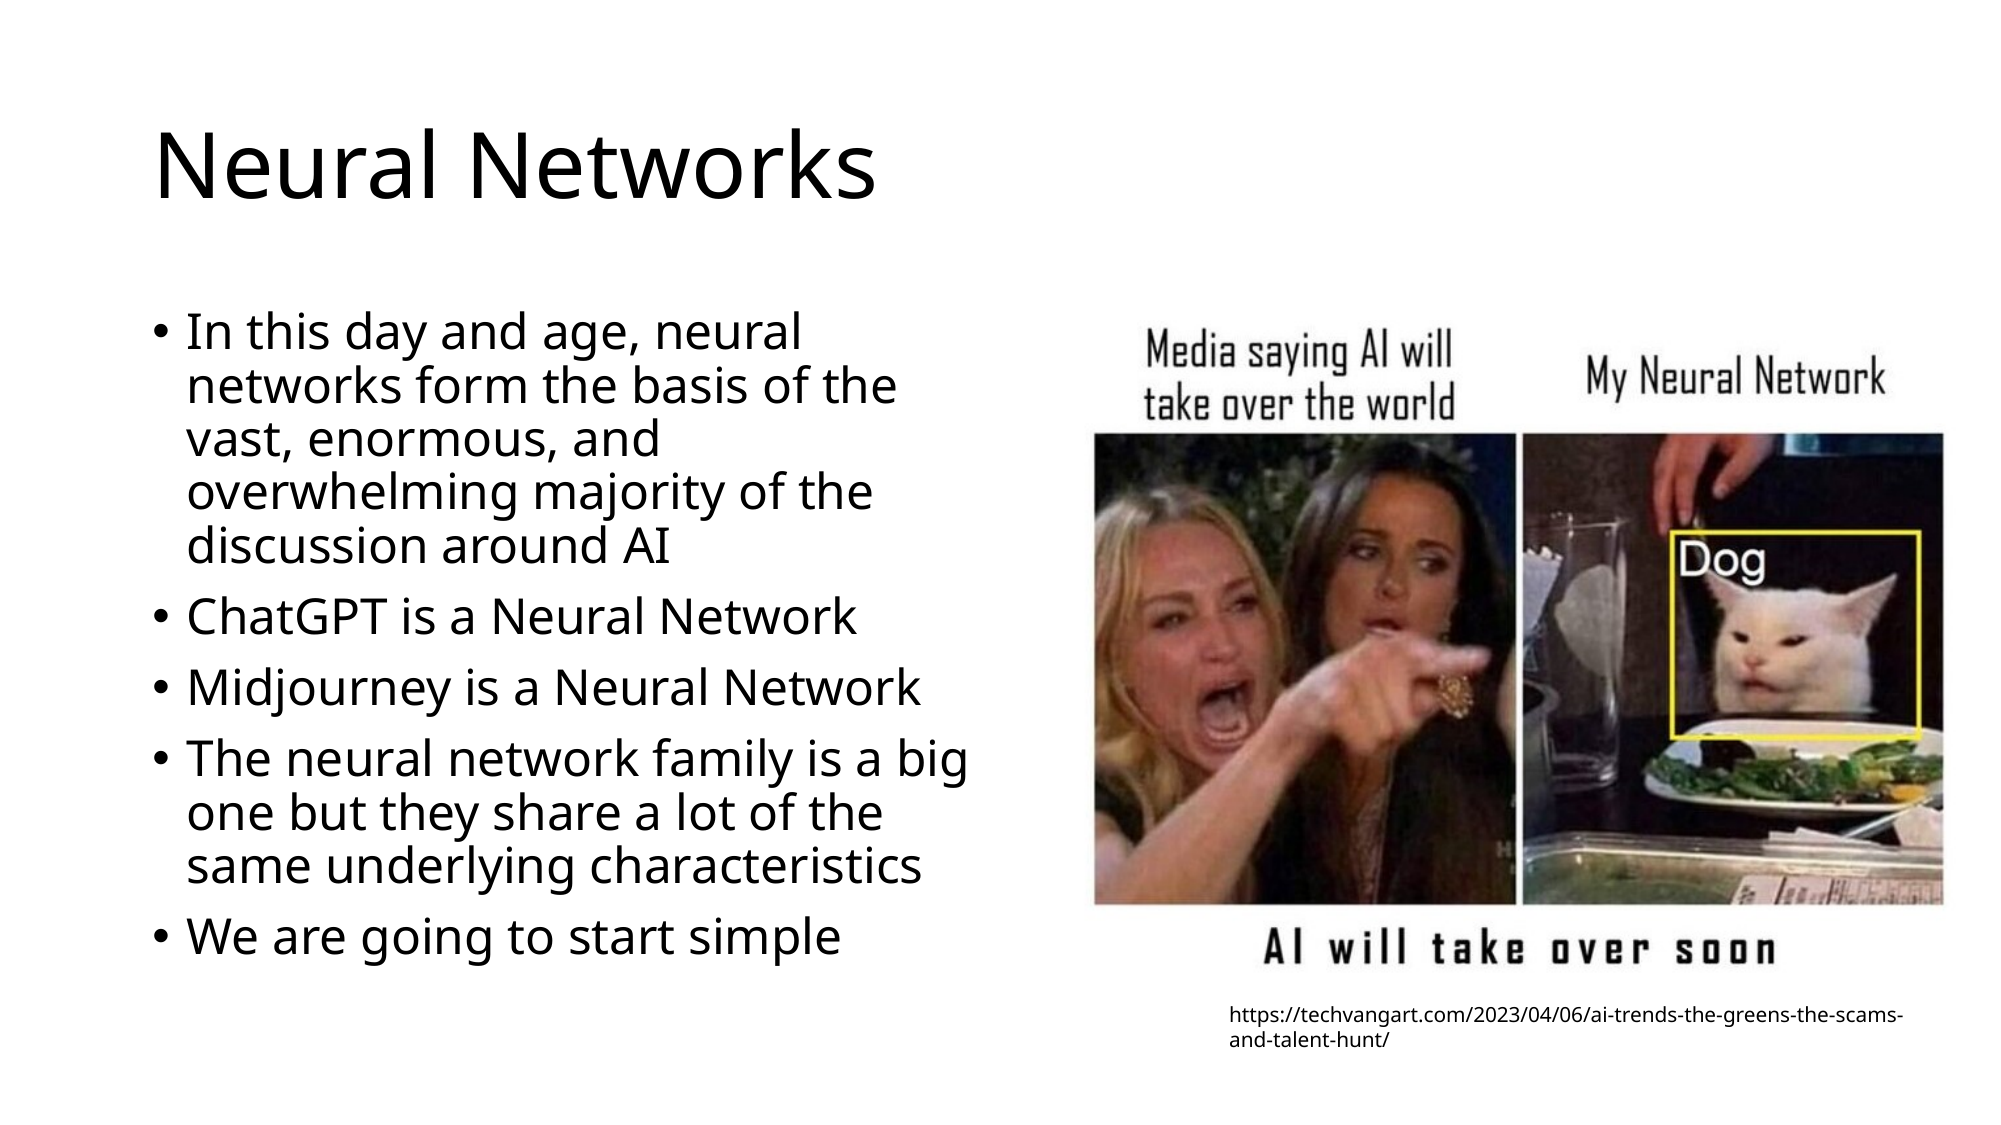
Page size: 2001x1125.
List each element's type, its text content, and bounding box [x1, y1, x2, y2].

picture [1001, 320, 1956, 996]
title Neural Networks [137, 59, 1863, 278]
text_box https://techvangart.com/2023/04/06/ai-trends-the-greens-the-scams-and-talent-hunt/ [1214, 996, 1920, 1060]
list In this day and age, neural networks form the basis of the vast, enormous, and overwhelming majority of the discussion around AI ChatGPT is a Neural Network Midjourney is a Neural Network The neural network family is a big one but they share a lot of the same underlying characteristics We are going to start simple [137, 299, 999, 1014]
